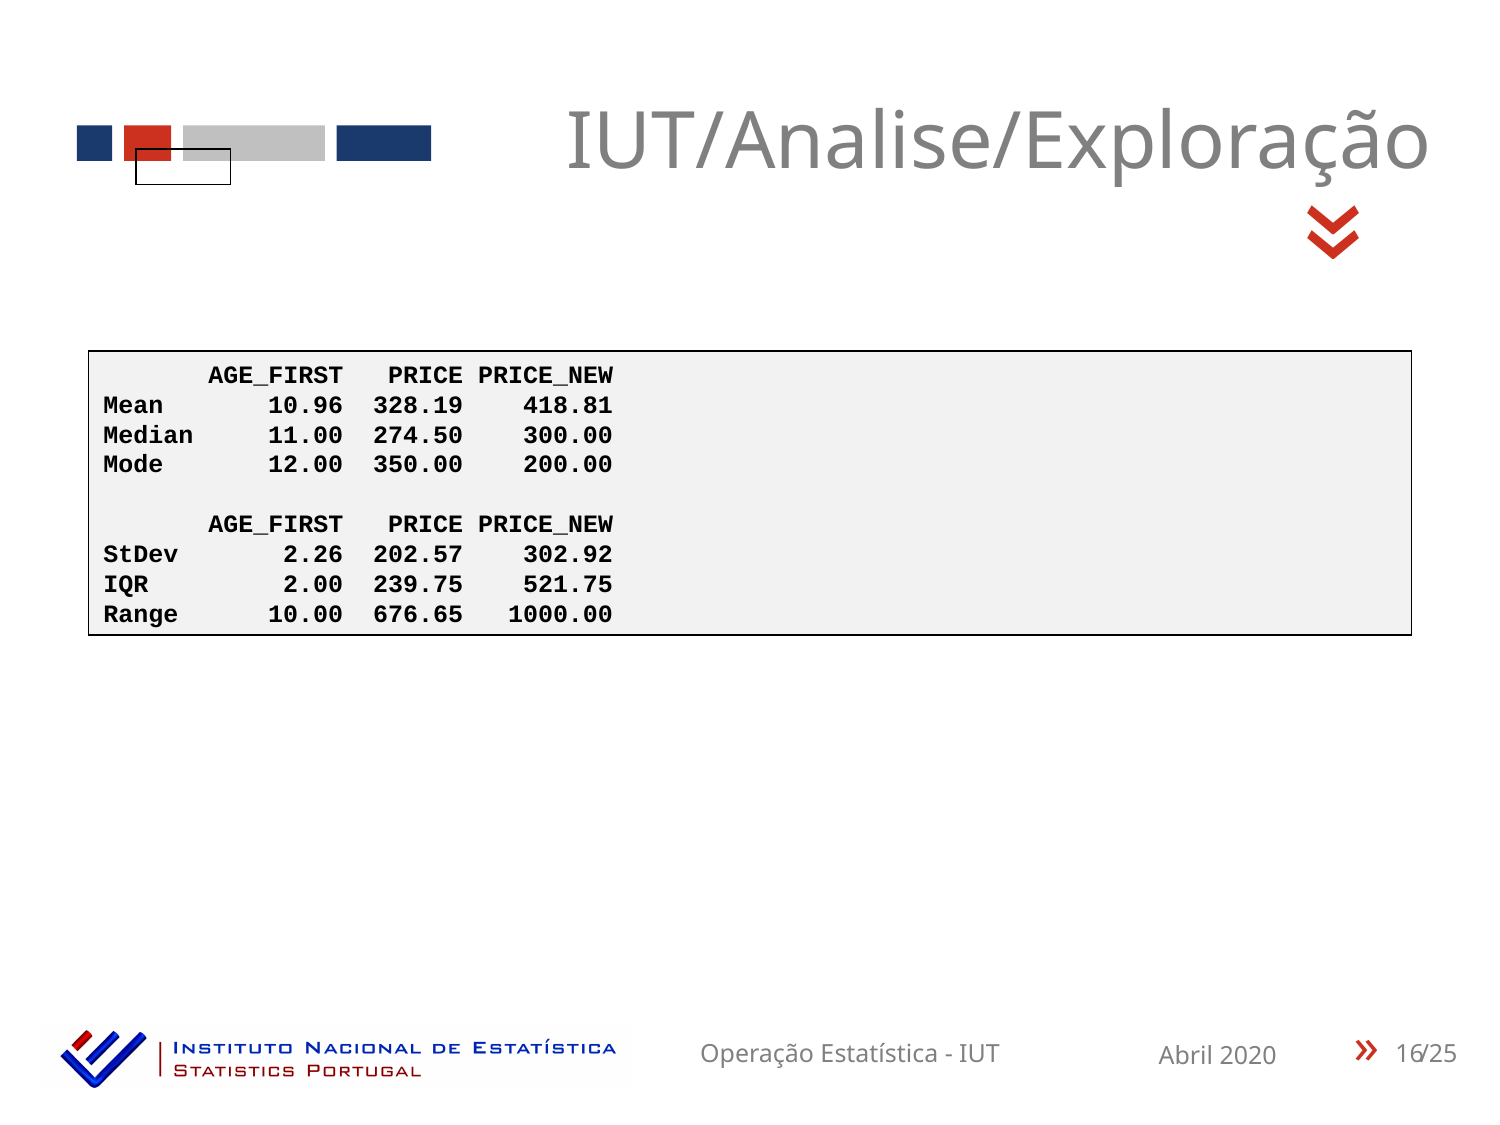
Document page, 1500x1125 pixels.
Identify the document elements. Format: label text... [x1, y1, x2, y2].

text_box IUT/Analise/Exploração [454, 66, 1447, 207]
text_box AGE_FIRST PRICE PRICE_NEW Mean 10.96 328.19 418.81 Median 11.00 274.50 300.00 Mode 12.00 350.00 200.00 AGE_FIRST PRICE PRICE_NEW StDev 2.26 202.57 302.92 IQR 2.00 239.75 521.75 Range 10.00 676.65 1000.00 [88, 350, 1412, 635]
text_box 16 [1380, 1029, 1447, 1075]
picture [41, 1023, 638, 1093]
text_box « [1234, 207, 1400, 280]
